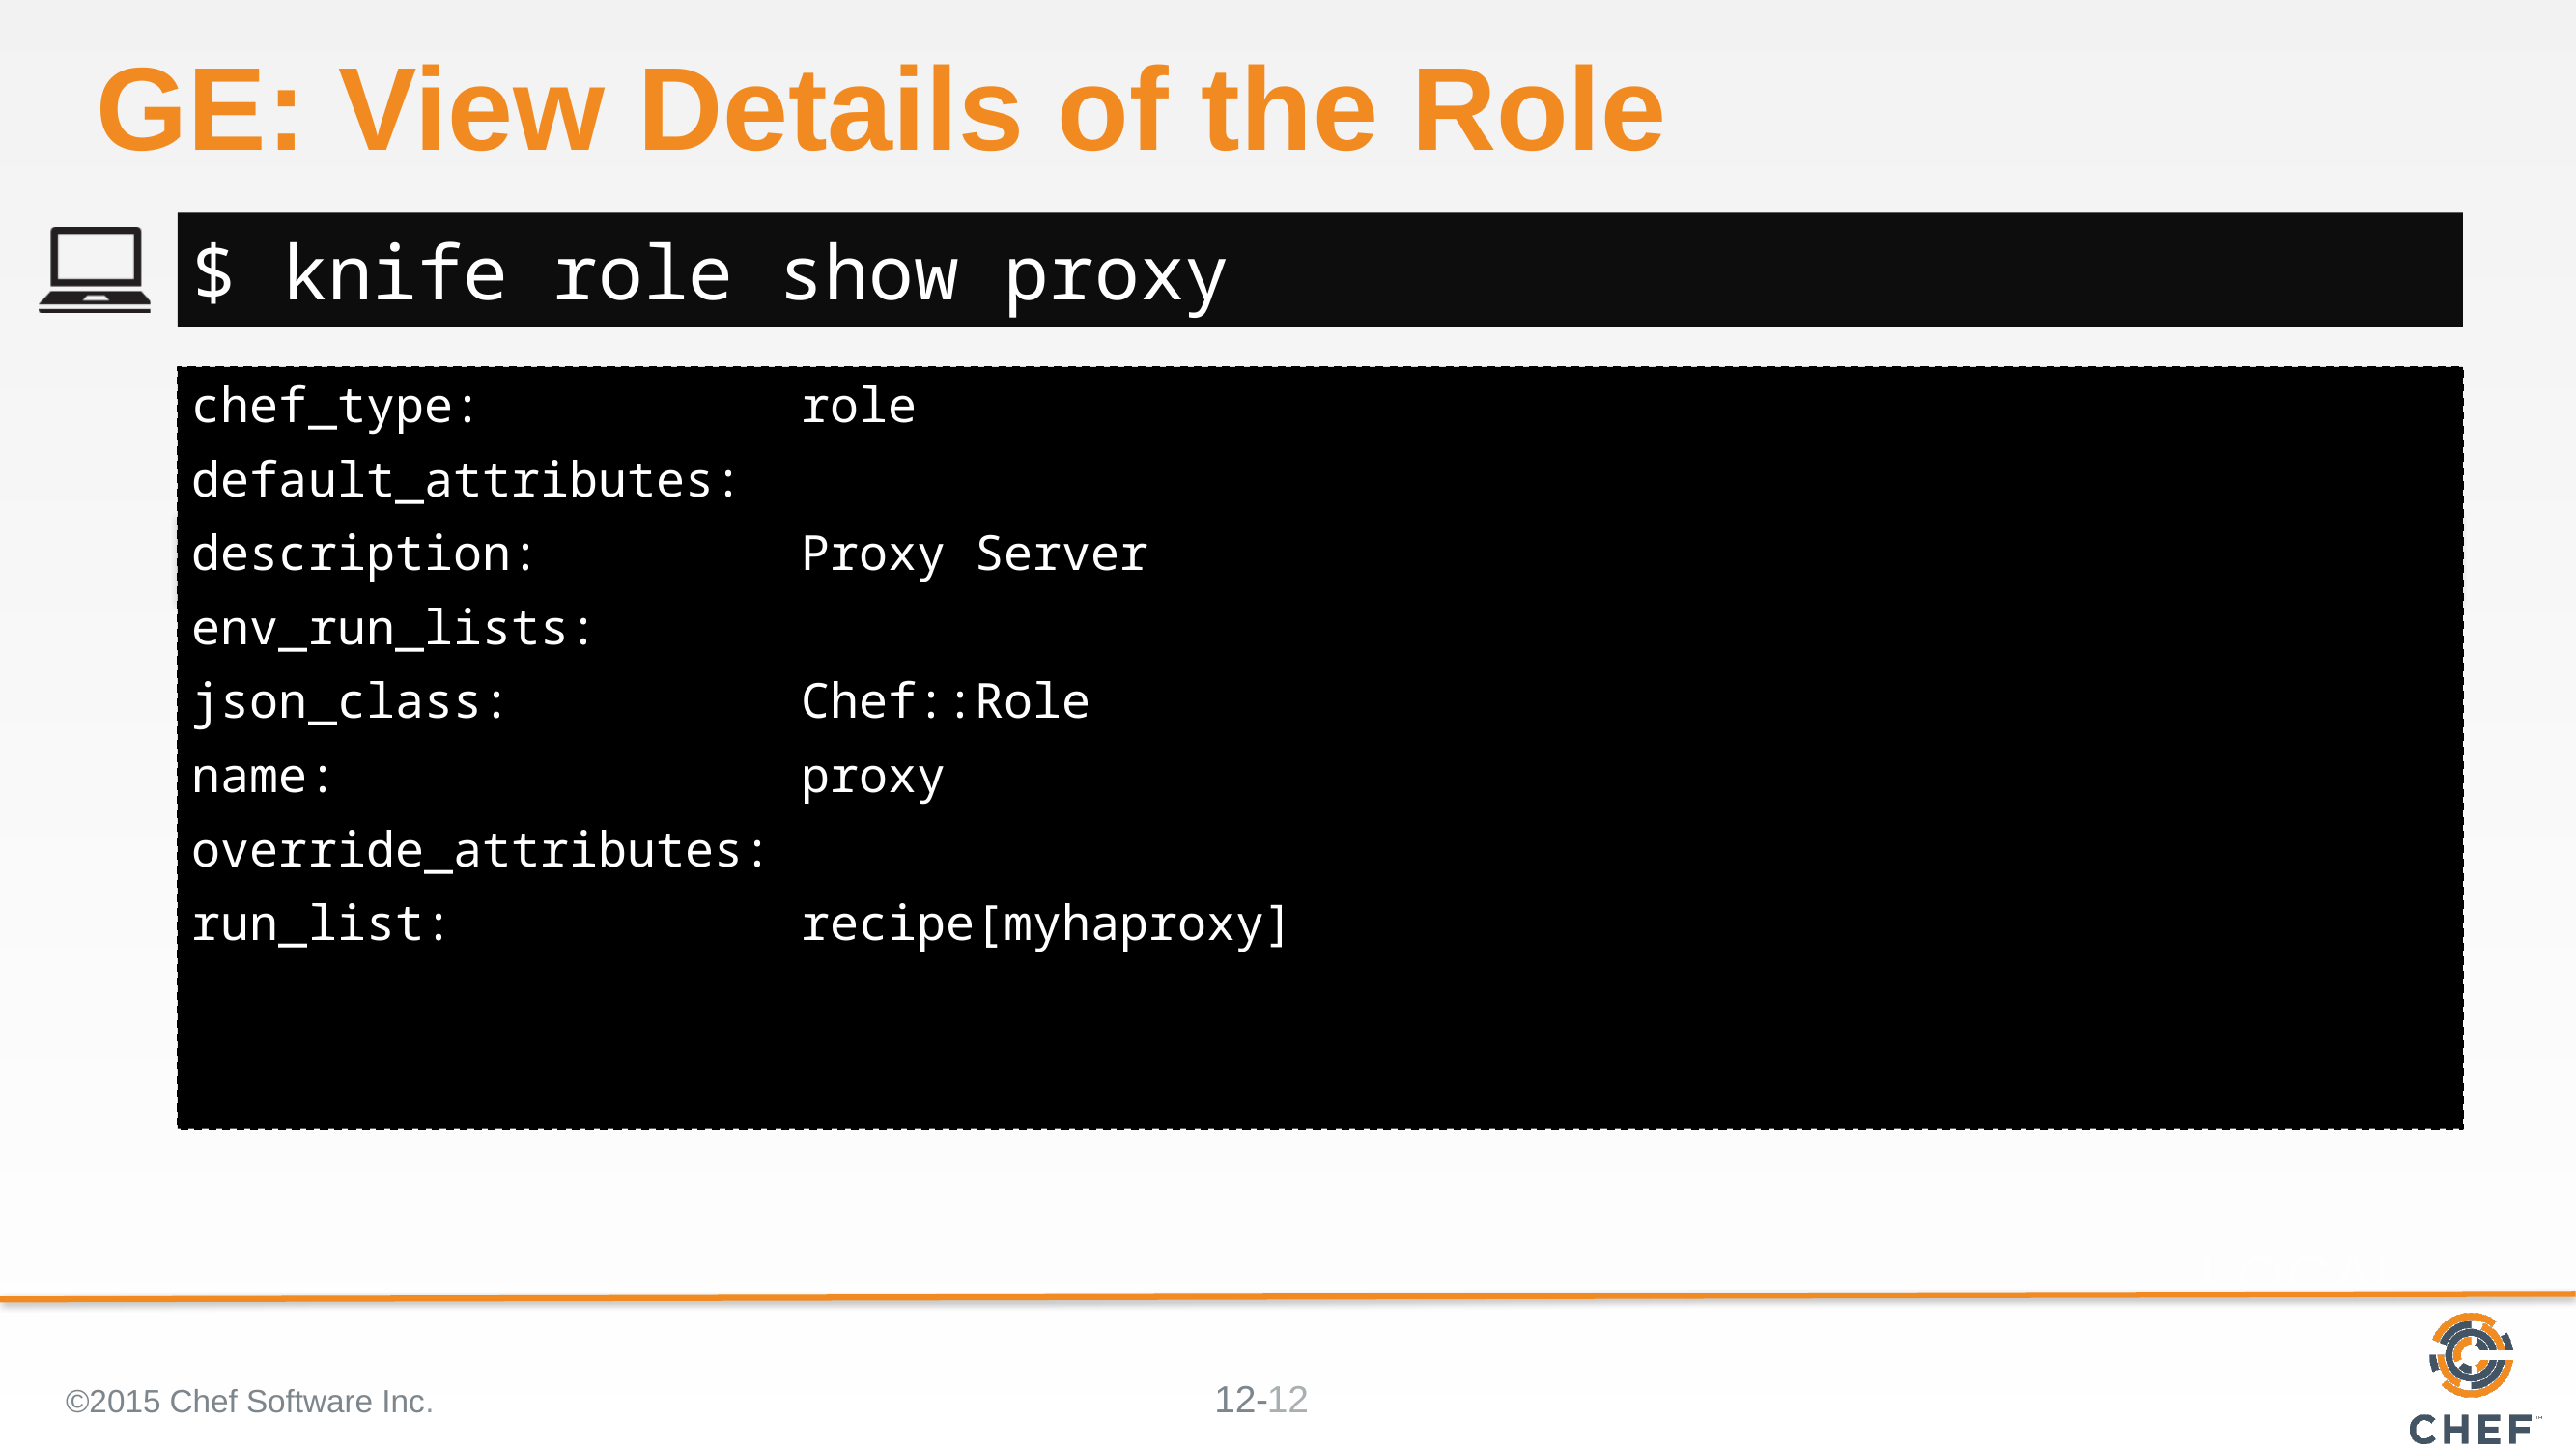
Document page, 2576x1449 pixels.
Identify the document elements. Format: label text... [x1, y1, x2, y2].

picture [2399, 1297, 2550, 1449]
title GE: View Details of the Role [96, 48, 2463, 180]
list $ knife role show proxy [177, 212, 2463, 327]
footer ©2015 Chef Software Inc. [51, 1359, 952, 1440]
slide_number 12 [998, 1359, 1578, 1437]
list chef_type: role default_attributes: description: Proxy Server env_run_lists: json_class: Chef::Role name: proxy override_attributes: run_list: recipe[myhaproxy] [177, 366, 2464, 1130]
